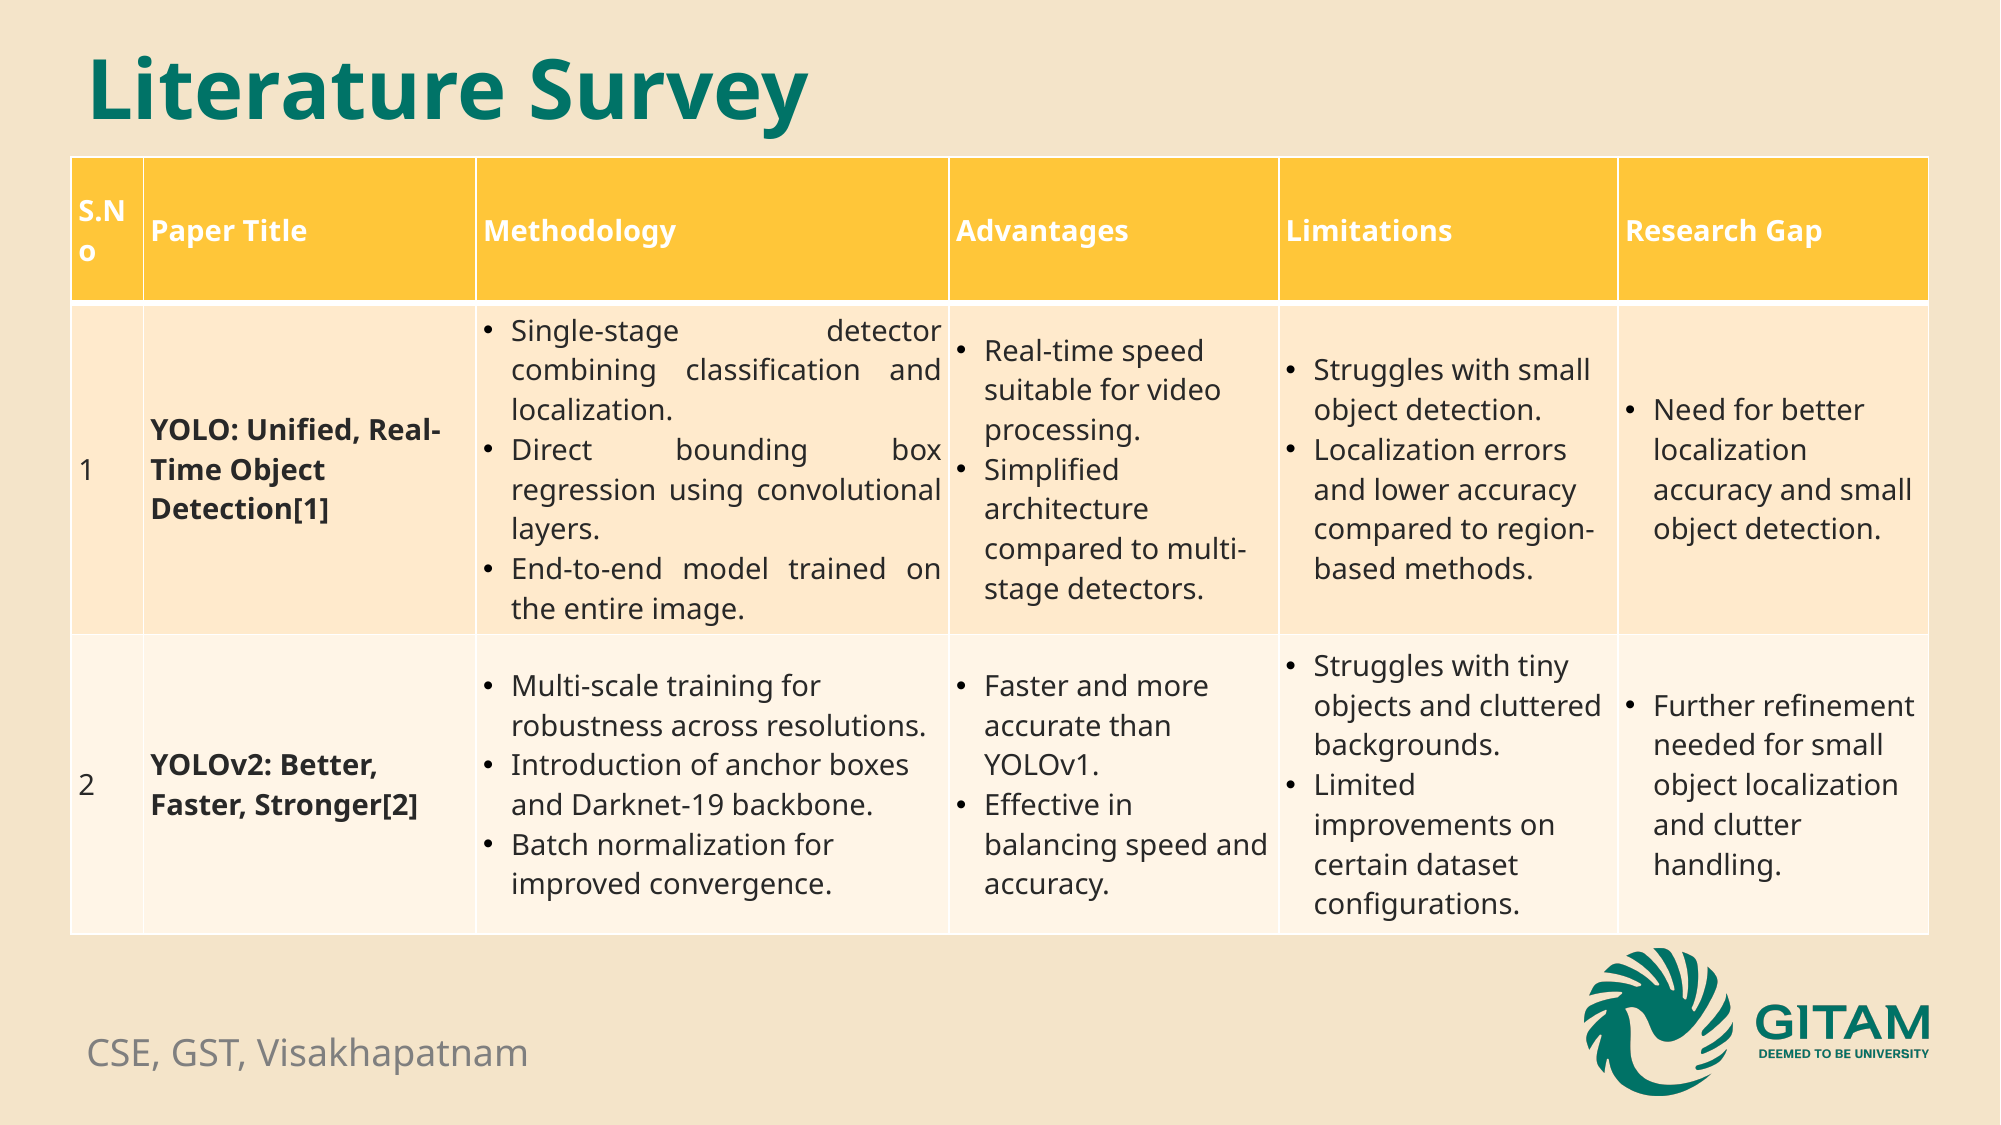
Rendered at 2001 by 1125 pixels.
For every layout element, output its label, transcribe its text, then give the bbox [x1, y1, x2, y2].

text_box Literature Survey [71, 29, 1072, 144]
table_header Limitations [1280, 158, 1617, 300]
picture [1584, 947, 1929, 1096]
table_header Advantages [950, 158, 1278, 300]
table_cell Real-time speed suitable for video processing. Simplified architecture compared to multi-stage detectors. [950, 306, 1278, 634]
table_cell Struggles with small object detection. Localization errors and lower accuracy compared to region-based methods. [1280, 306, 1617, 634]
table_cell 2 [72, 635, 143, 933]
table_cell 1 [72, 306, 143, 634]
table_cell Multi-scale training for robustness across resolutions. Introduction of anchor boxes and Darknet-19 backbone. Batch normalization for improved convergence. [477, 635, 948, 933]
text_box CSE, GST, Visakhapatnam [71, 1021, 857, 1082]
table_cell Single-stage detector combining classification and localization. Direct bounding box regression using convolutional layers. End-to-end model trained on the entire image. [477, 306, 948, 634]
table_header Methodology [477, 158, 948, 300]
table_cell Need for better localization accuracy and small object detection. [1619, 306, 1928, 634]
table_cell YOLOv2: Better, Faster, Stronger[2] [144, 635, 475, 933]
table_header S.No [72, 158, 143, 300]
table_cell Faster and more accurate than YOLOv1. Effective in balancing speed and accuracy. [950, 635, 1278, 933]
table_cell YOLO: Unified, Real-Time Object Detection[1] [144, 306, 475, 634]
table_header Research Gap [1619, 158, 1928, 300]
table_header Paper Title [144, 158, 475, 300]
table_cell Further refinement needed for small object localization and clutter handling. [1619, 635, 1928, 933]
table_cell Struggles with tiny objects and cluttered backgrounds. Limited improvements on certain dataset configurations. [1280, 635, 1617, 933]
